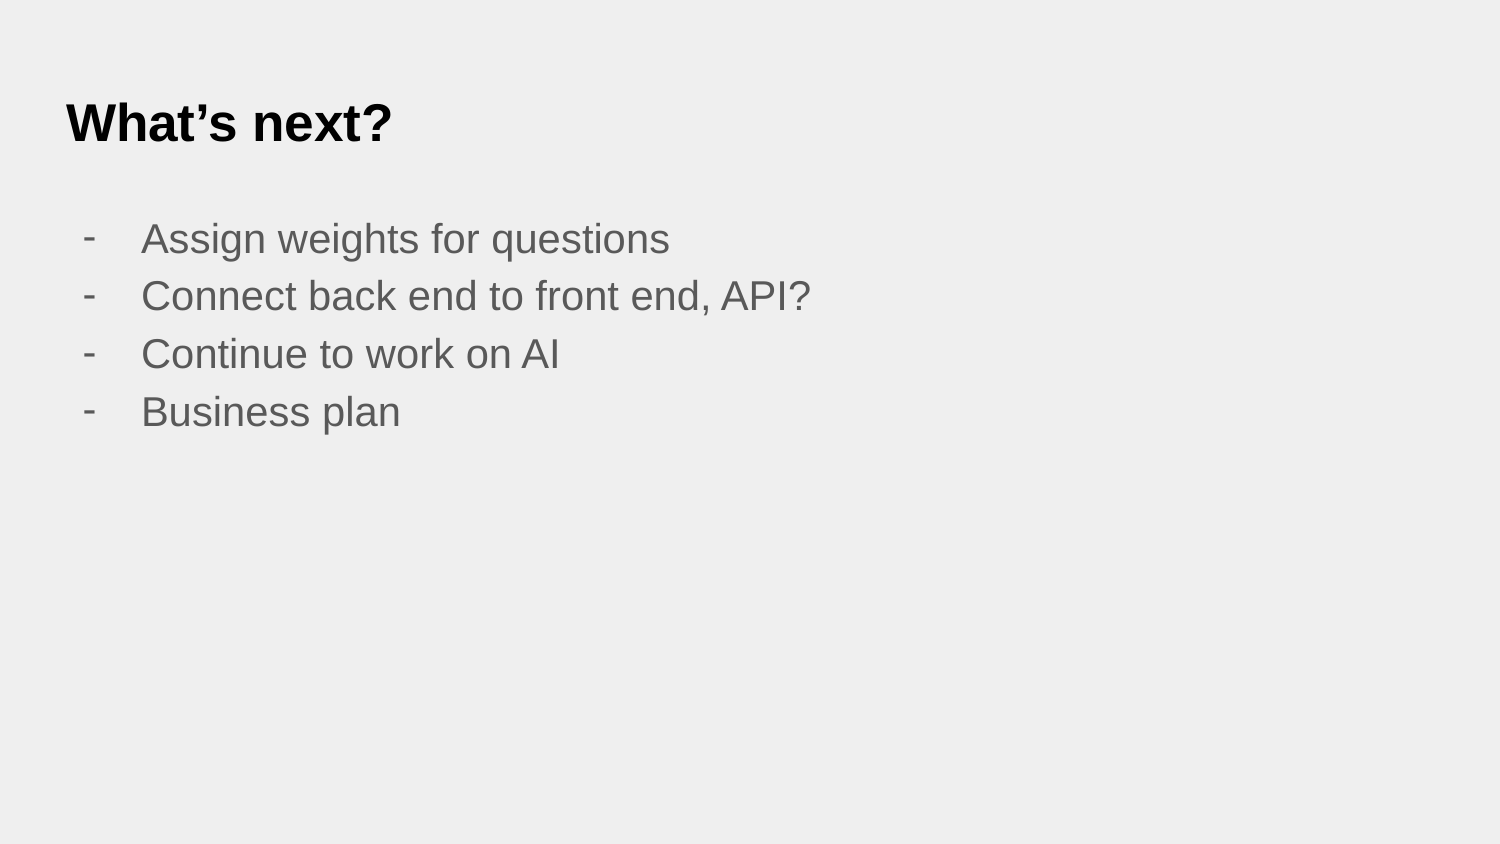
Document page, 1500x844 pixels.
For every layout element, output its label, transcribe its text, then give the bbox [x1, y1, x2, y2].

list Assign weights for questions Connect back end to front end, API? Continue to work on AI Business plan [51, 189, 1449, 750]
title What’s next? [51, 72, 1449, 167]
